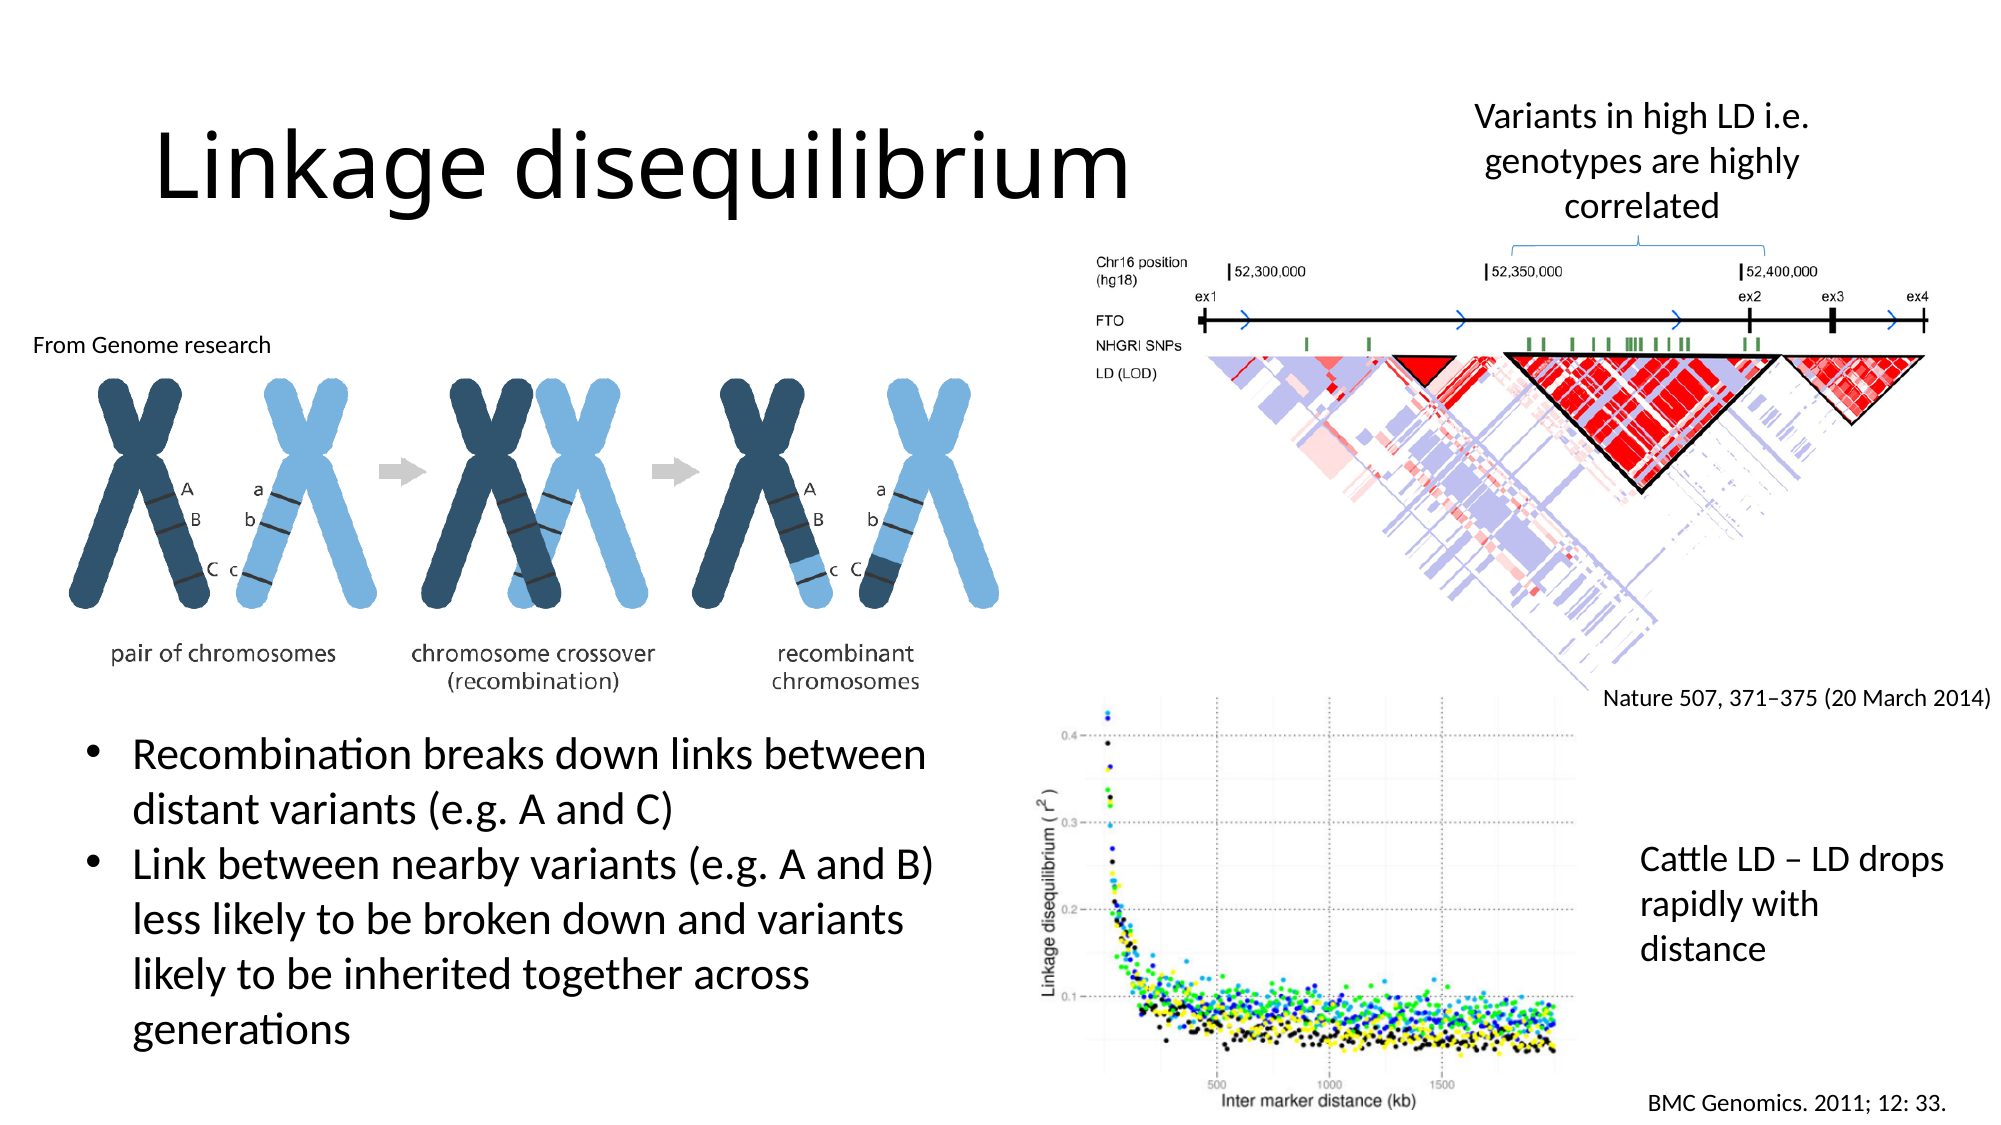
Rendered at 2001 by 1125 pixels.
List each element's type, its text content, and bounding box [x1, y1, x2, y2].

text_box From Genome research [18, 321, 288, 367]
picture [34, 251, 1934, 1110]
text_box Variants in high LD i.e. genotypes are highly correlated [1414, 83, 1871, 234]
title Linkage disequilibrium [137, 59, 1863, 278]
text_box Recombination breaks down links between distant variants (e.g. A and C) Link between nearby variants (e.g. A and B) less likely to be broken down and variants likely to be inherited together across generations [70, 727, 997, 1061]
text_box Nature 507, 371–375 (20 March 2014) [1588, 673, 2000, 719]
text_box [1511, 235, 1765, 251]
text_box BMC Genomics. 2011; 12: 33. [1633, 1079, 1963, 1125]
text_box Cattle LD – LD drops rapidly with distance [1625, 826, 1968, 977]
